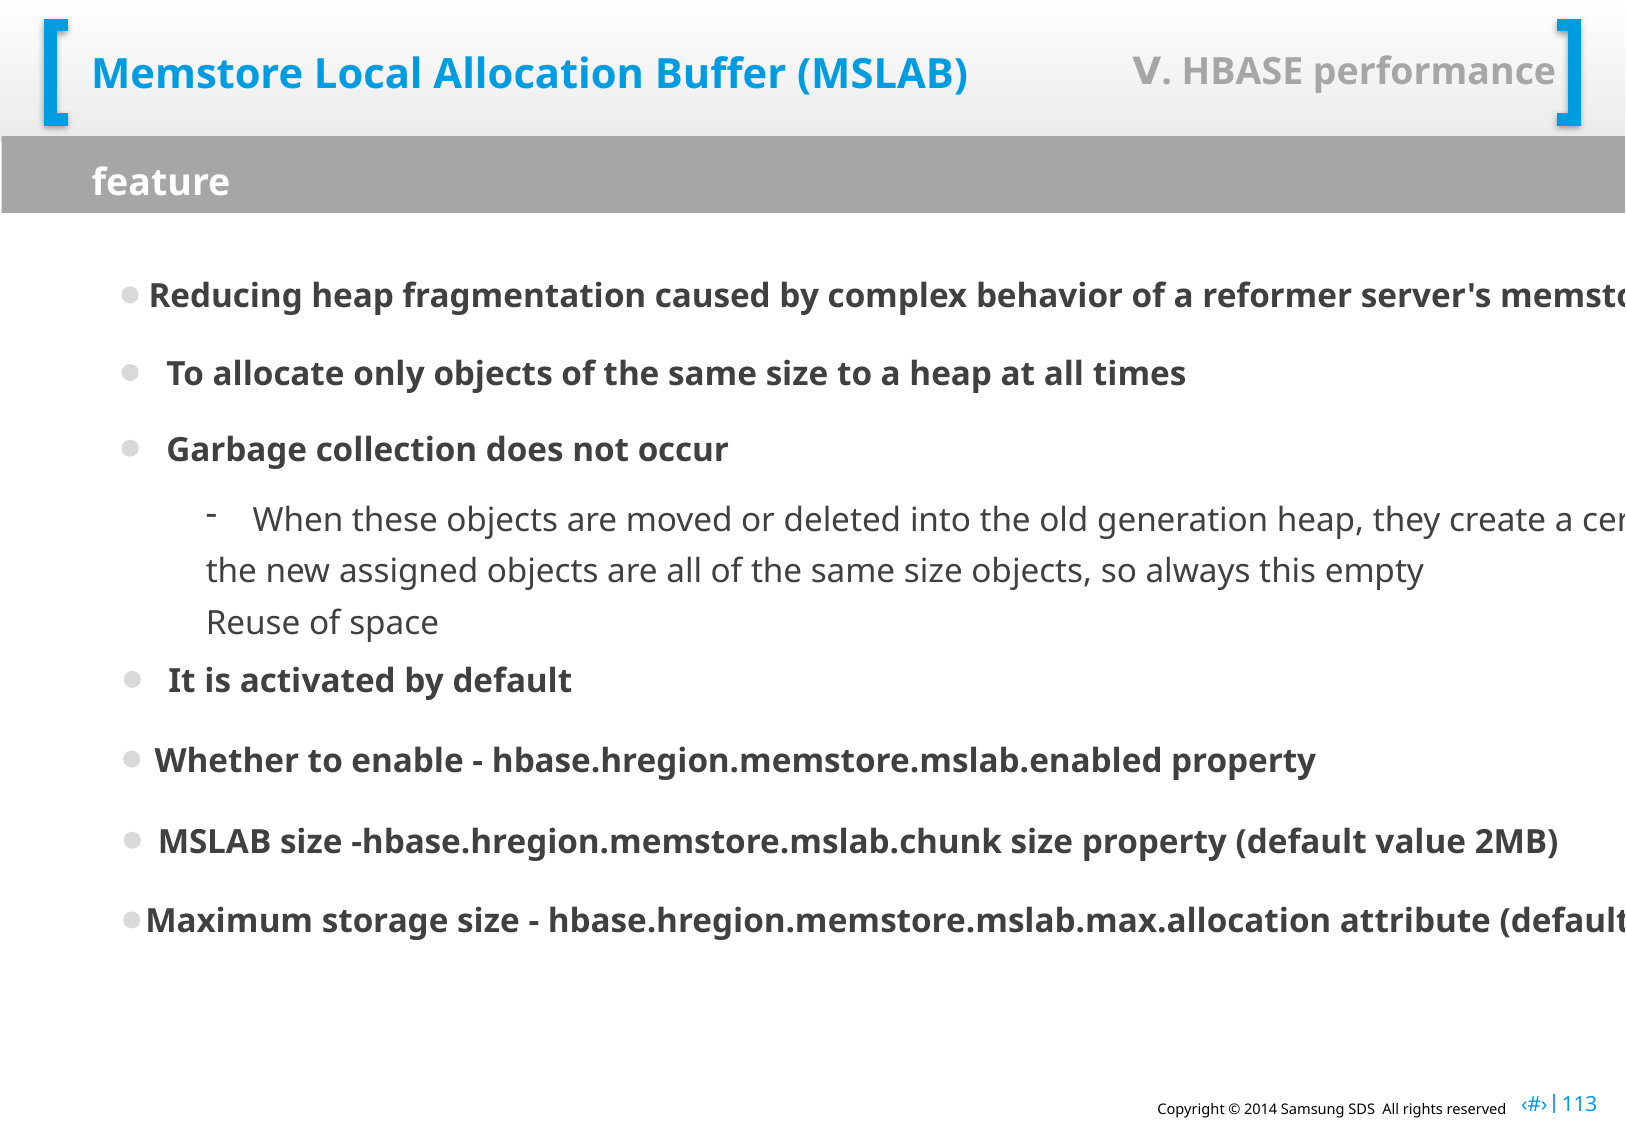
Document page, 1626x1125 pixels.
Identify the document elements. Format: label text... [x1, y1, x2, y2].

text_box Ⅴ. HBASE performance [1034, 30, 1572, 108]
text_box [121, 420, 740, 477]
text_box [122, 731, 1315, 788]
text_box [123, 651, 583, 708]
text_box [123, 812, 1560, 869]
text_box When these objects are moved or deleted into the old generation heap, they create a certain size of empty space the new assigned objects are all of the same size objects, so always this empty Reuse of space [191, 478, 1625, 649]
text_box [122, 891, 1625, 948]
list feature [91, 144, 1586, 218]
text_box [0, 134, 1625, 215]
title Memstore Local Allocation Buffer (MSLAB) [90, 33, 1439, 111]
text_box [121, 344, 1198, 401]
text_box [121, 266, 1625, 323]
